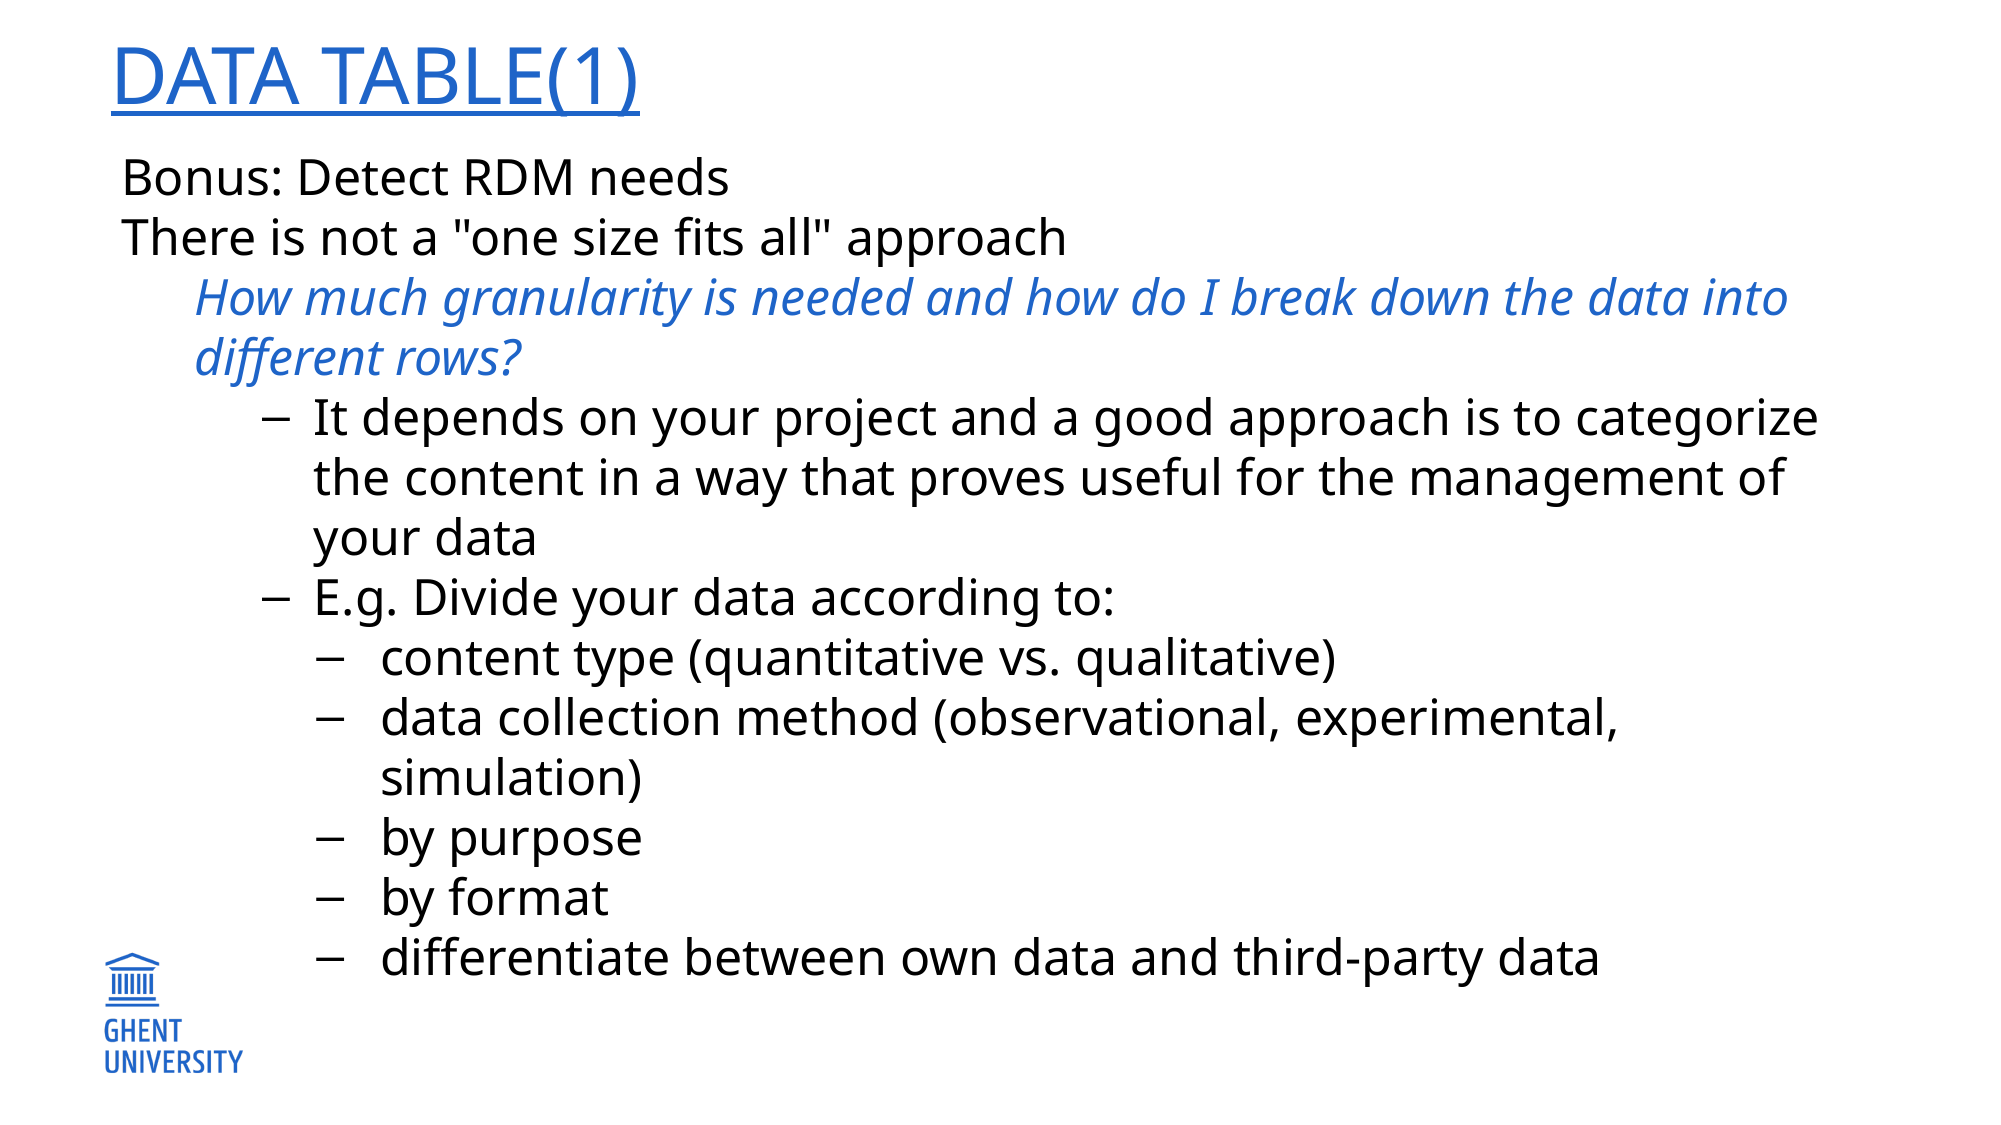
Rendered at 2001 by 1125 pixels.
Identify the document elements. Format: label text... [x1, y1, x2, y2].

list Bonus: Detect RDM needs There is not a "one size fits all" approach How much granularity is needed and how do I break down the data into different rows? It depends on your project and a good approach is to categorize the content in a way that proves useful for the management of your data E.g. Divide your data according to: content type (quantitative vs. qualitative) data collection method (observational, experimental, simulation) by purpose by format differentiate between own data and third-party data [96, 137, 1908, 911]
title Data table(1) [95, 29, 1908, 129]
picture [52, 912, 319, 1125]
